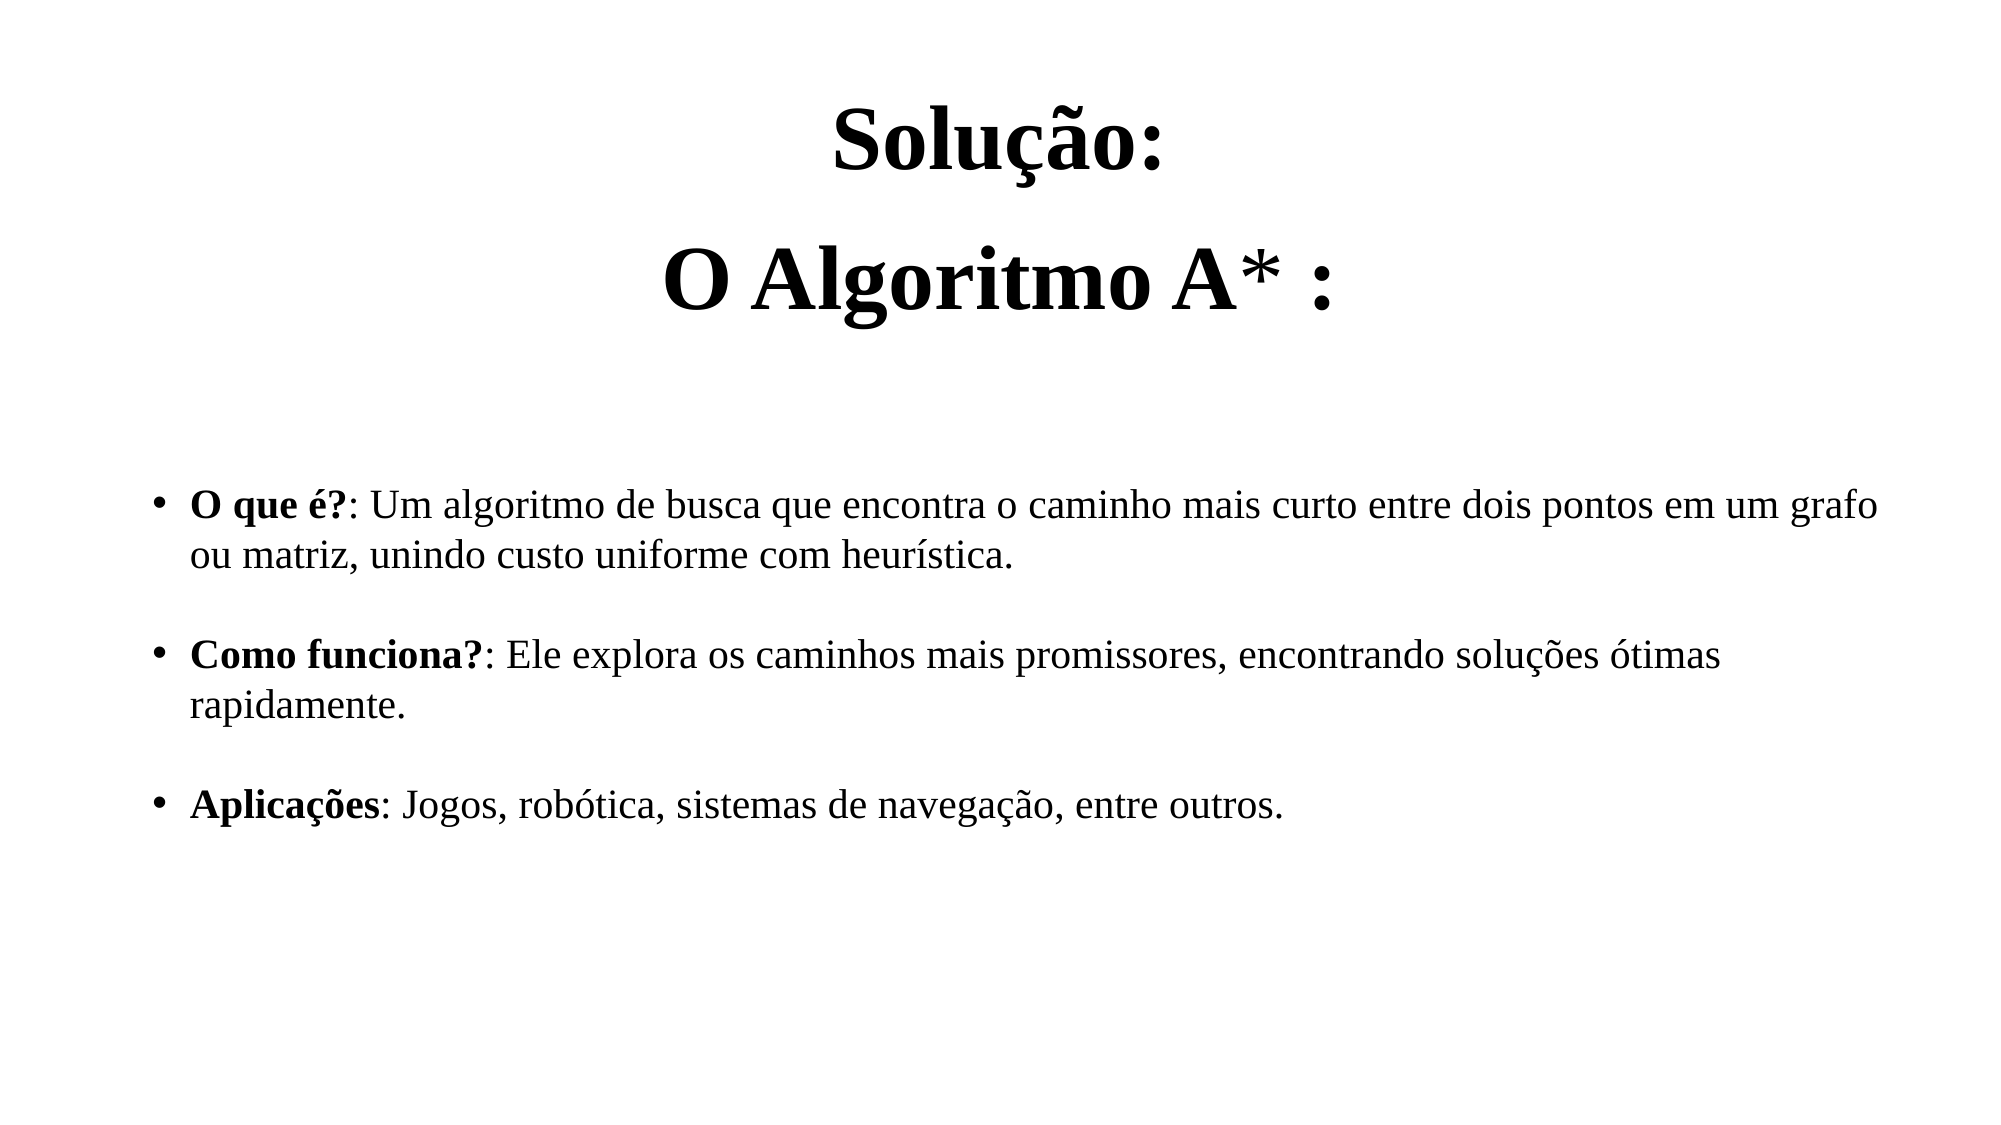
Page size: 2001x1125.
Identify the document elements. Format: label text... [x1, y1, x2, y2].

text_box O Algoritmo A* : [137, 219, 1863, 340]
list O que é?: Um algoritmo de busca que encontra o caminho mais curto entre dois pontos em um grafo ou matriz, unindo custo uniforme com heurística. Como funciona?: Ele explora os caminhos mais promissores, encontrando soluções ótimas rapidamente. Aplicações: Jogos, robótica, sistemas de navegação, entre outros. [137, 325, 1905, 979]
title Solução: [137, 59, 1863, 219]
